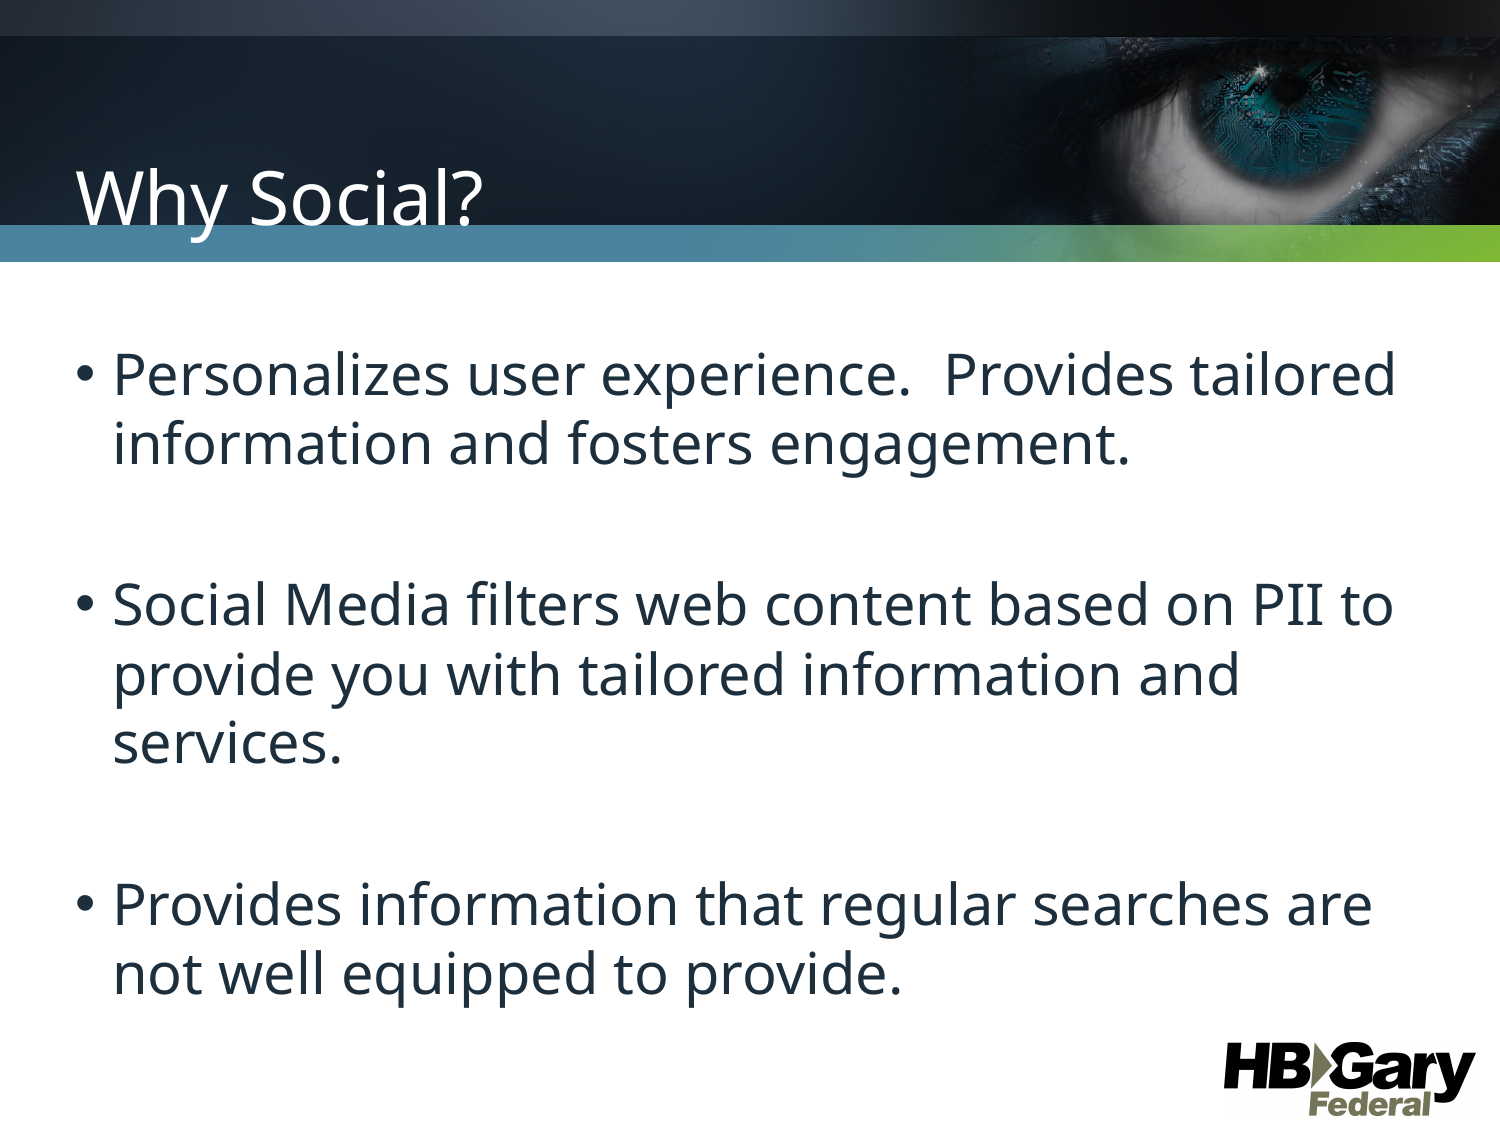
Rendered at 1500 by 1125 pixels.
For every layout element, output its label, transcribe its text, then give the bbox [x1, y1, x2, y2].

title Why Social? [74, 52, 1051, 241]
picture [0, 0, 1500, 1125]
list Personalizes user experience. Provides tailored information and fosters engagement. Social Media filters web content based on PII to provide you with tailored information and services. Provides information that regular searches are not well equipped to provide. [74, 337, 1426, 1013]
